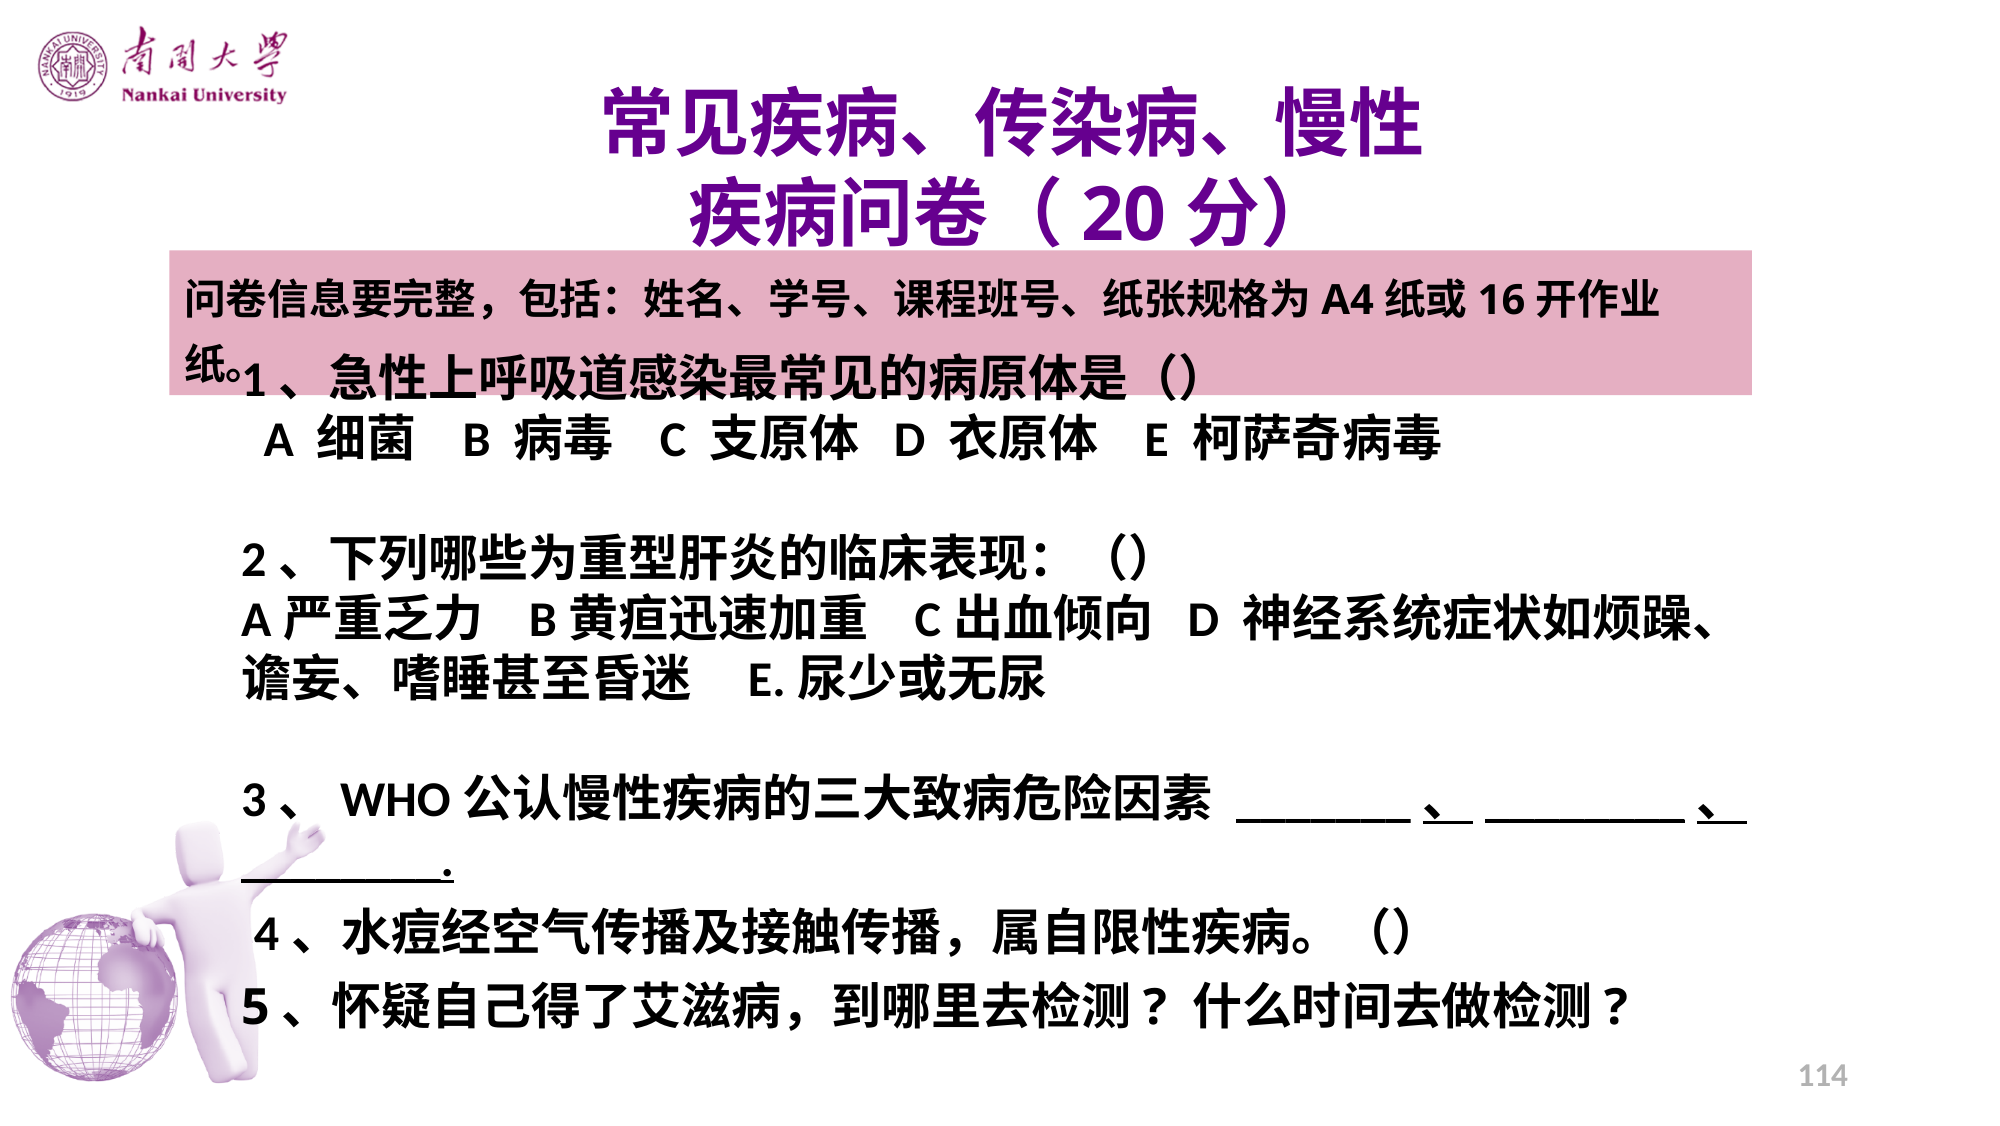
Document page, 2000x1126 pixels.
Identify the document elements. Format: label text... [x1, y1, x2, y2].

picture [31, 19, 294, 110]
text_box 常见疾病、传染病、慢性疾病问卷（20分） [562, 68, 1461, 250]
text_box 问卷信息要完整，包括：姓名、学号、课程班号、纸张规格为A4纸或16开作业纸。 [169, 250, 1752, 396]
picture [0, 798, 340, 1126]
text_box 1、急性上呼吸道感染最常见的病原体是（） A 细菌 B 病毒 C 支原体 D 衣原体 E 柯萨奇病毒 2、下列哪些为重型肝炎的临床表现：（） A严重乏力 B黄疸迅速加重 C出血倾向 D 神经系统症状如烦躁、谵妄、嗜睡甚至昏迷 E.尿少或无尿 3、WHO公认慢性疾病的三大致病危险因素 _______、________、________. 4、水痘经空气传播及接触传播，属自限性疾病。（） 5、怀疑自己得了艾滋病，到哪里去检测? 什么时间去做检测? [226, 339, 1798, 1102]
slide_number 114 [1412, 1043, 1863, 1103]
